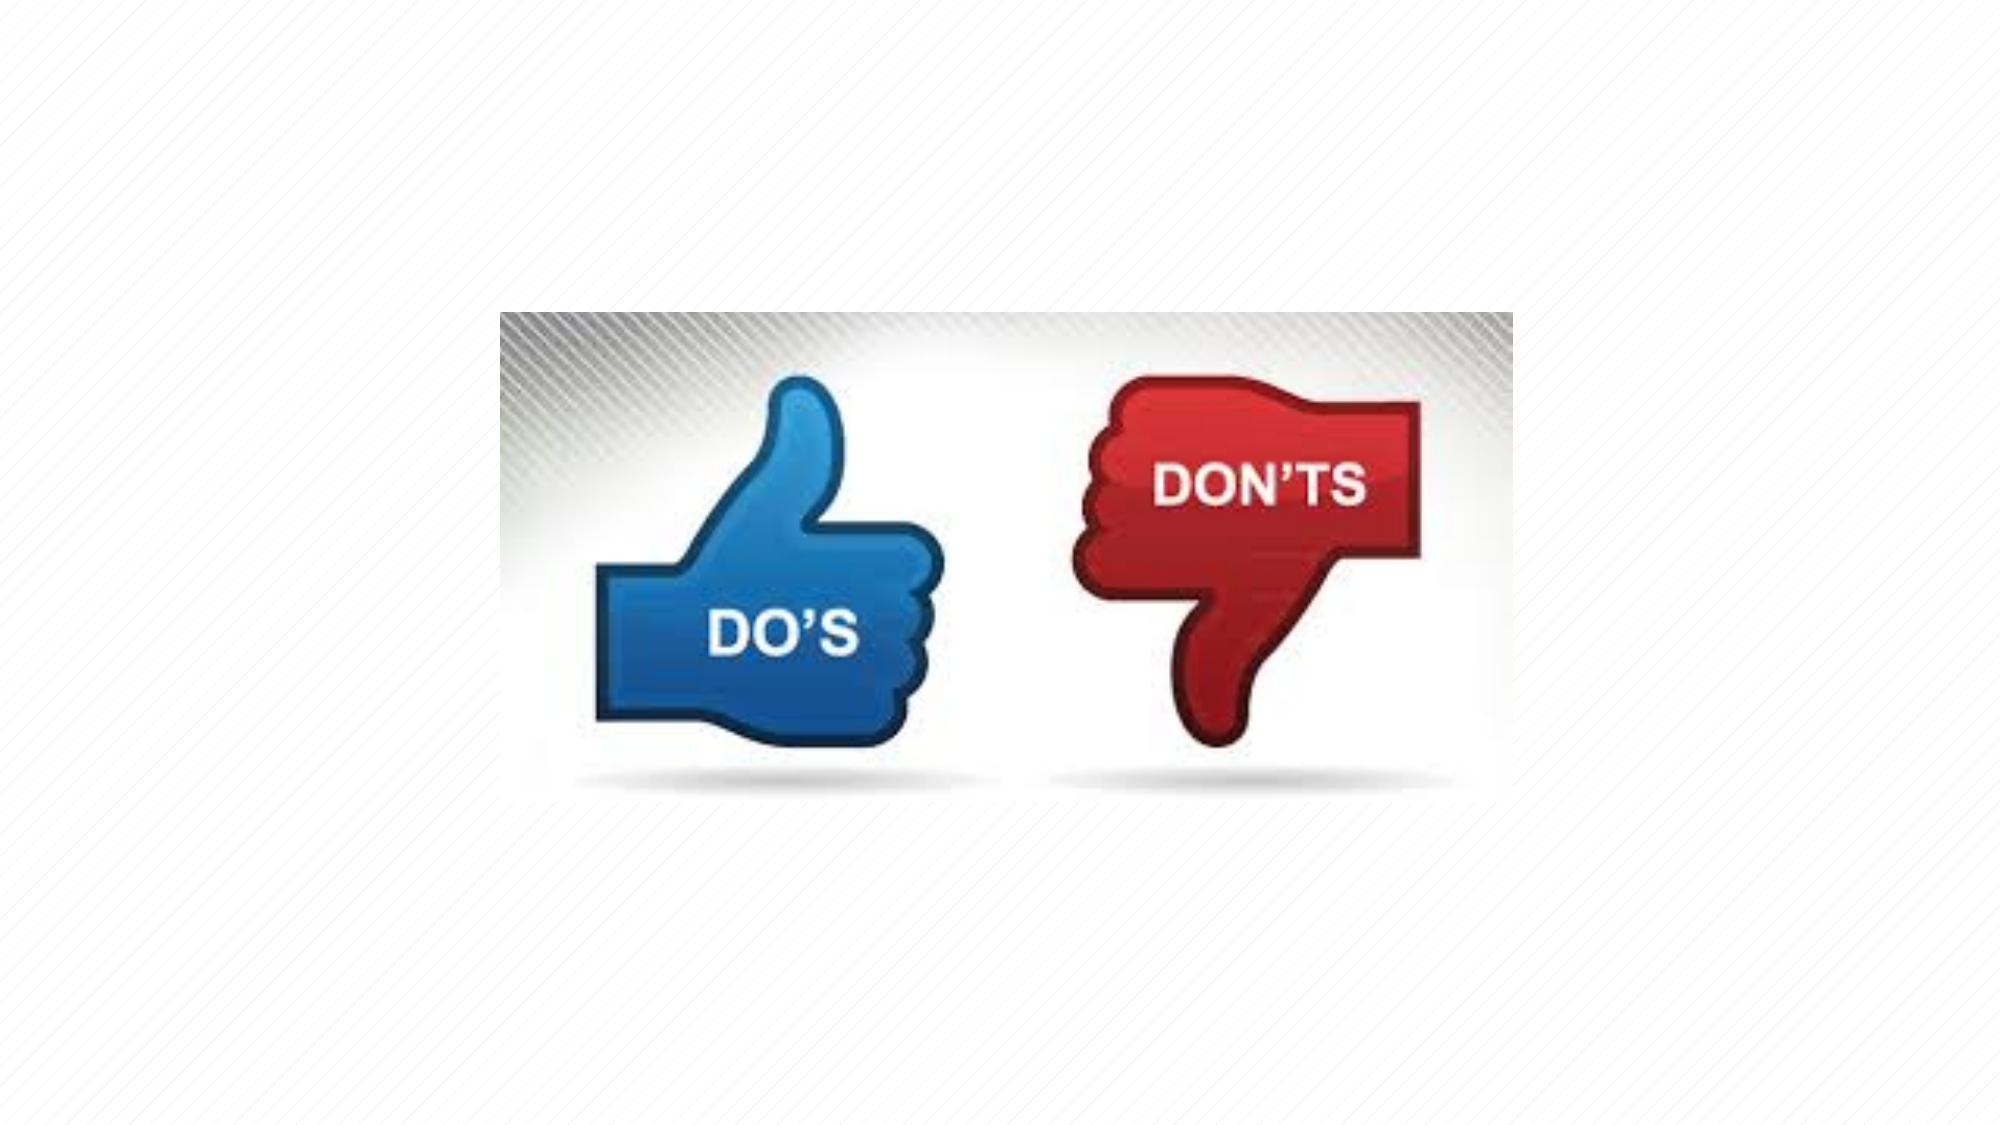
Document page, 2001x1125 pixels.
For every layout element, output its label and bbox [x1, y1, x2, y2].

picture [499, 312, 1513, 802]
